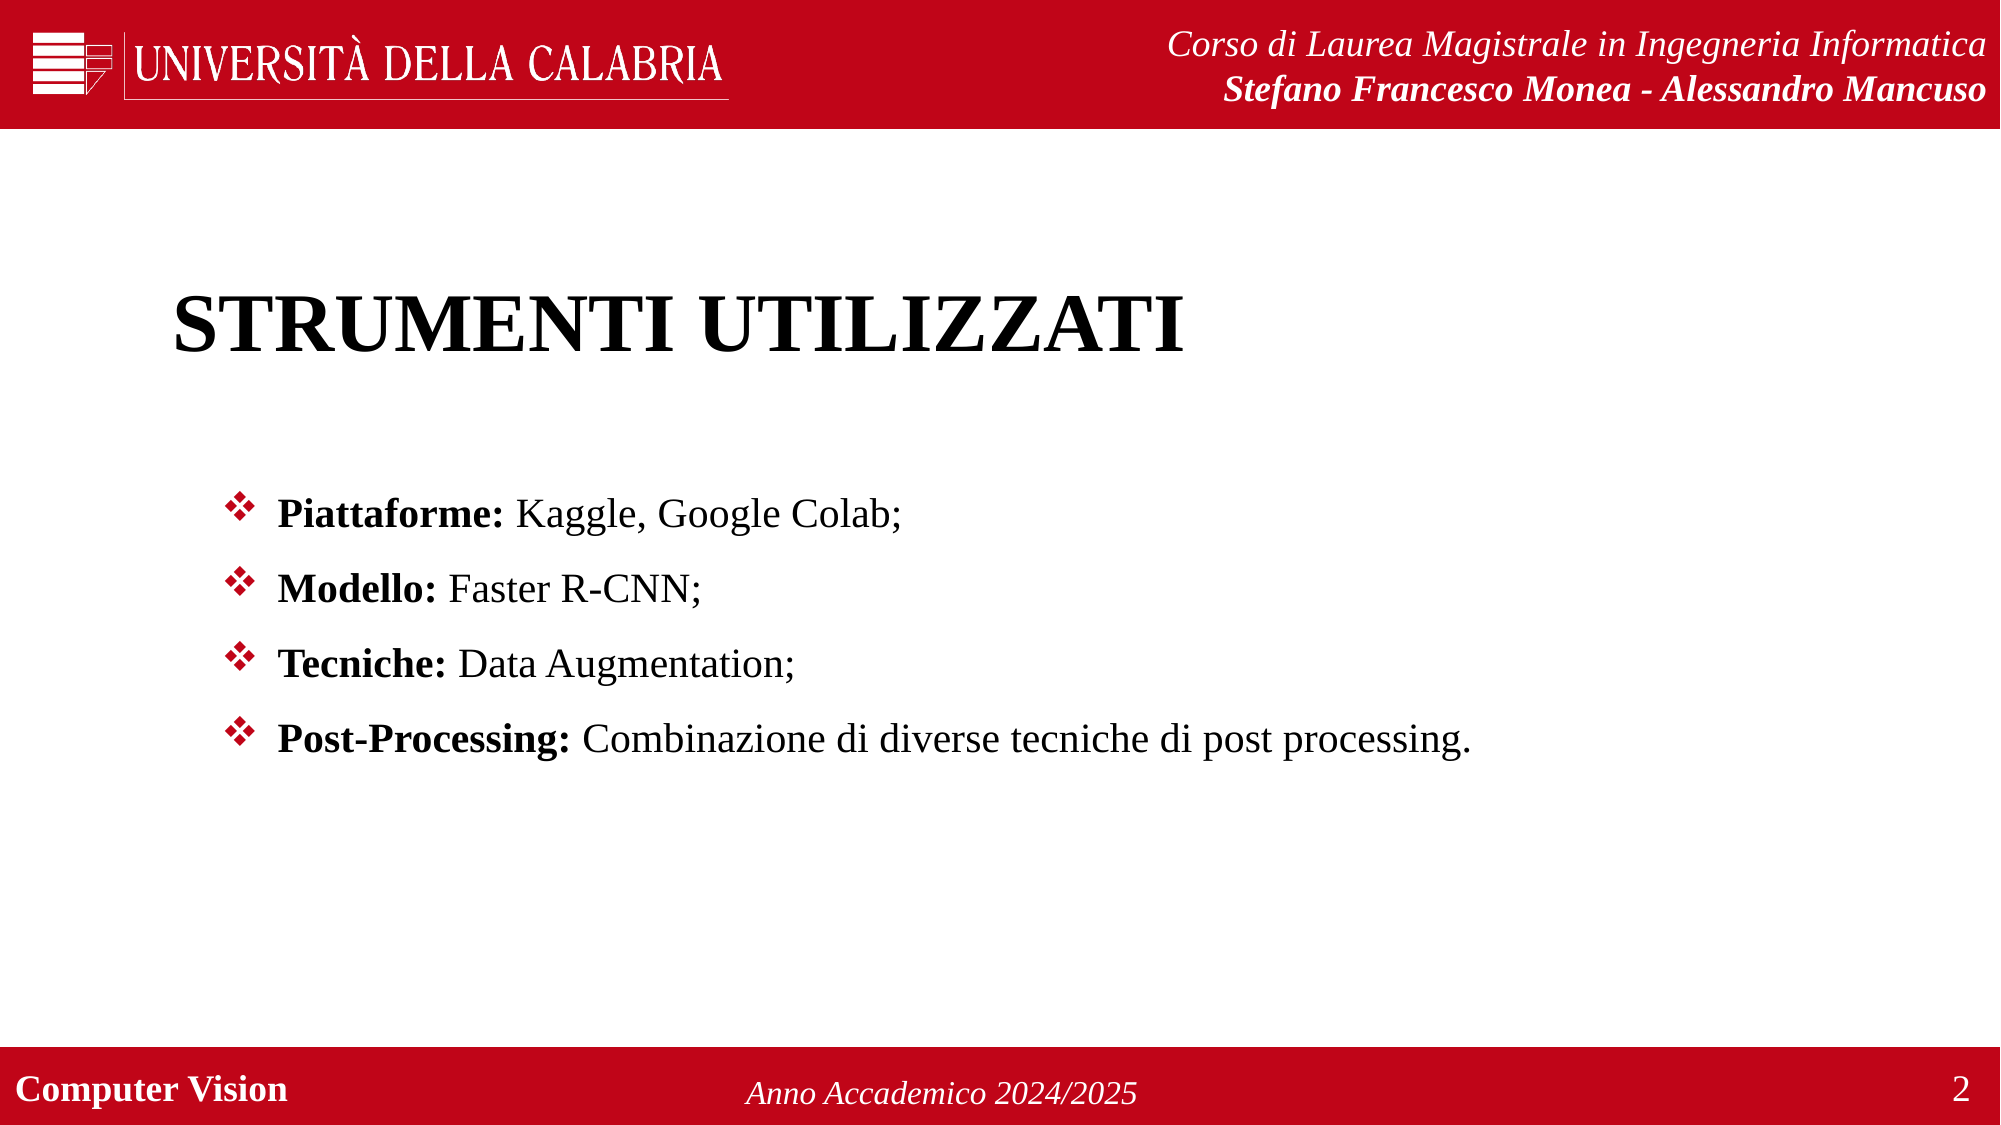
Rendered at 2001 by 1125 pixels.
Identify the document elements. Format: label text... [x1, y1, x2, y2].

text_box [0, 1047, 2000, 1125]
text_box STRUMENTI UTILIZZATI [157, 261, 1271, 376]
text_box 2 [1440, 1056, 1986, 1117]
text_box Computer Vision [0, 1056, 577, 1117]
picture [33, 32, 729, 101]
text_box [0, 0, 2000, 129]
text_box Piattaforme: Kaggle, Google Colab; Modello: Faster R-CNN; Tecniche: Data Augmentation; Post-Processing: Combinazione di diverse tecniche di post processing. [131, 453, 1816, 769]
text_box Anno Accademico 2024/2025 [598, 1064, 1286, 1120]
text_box Corso di Laurea Magistrale in Ingegneria Informatica Stefano Francesco Monea - Alessandro Mancuso [999, 11, 2000, 116]
